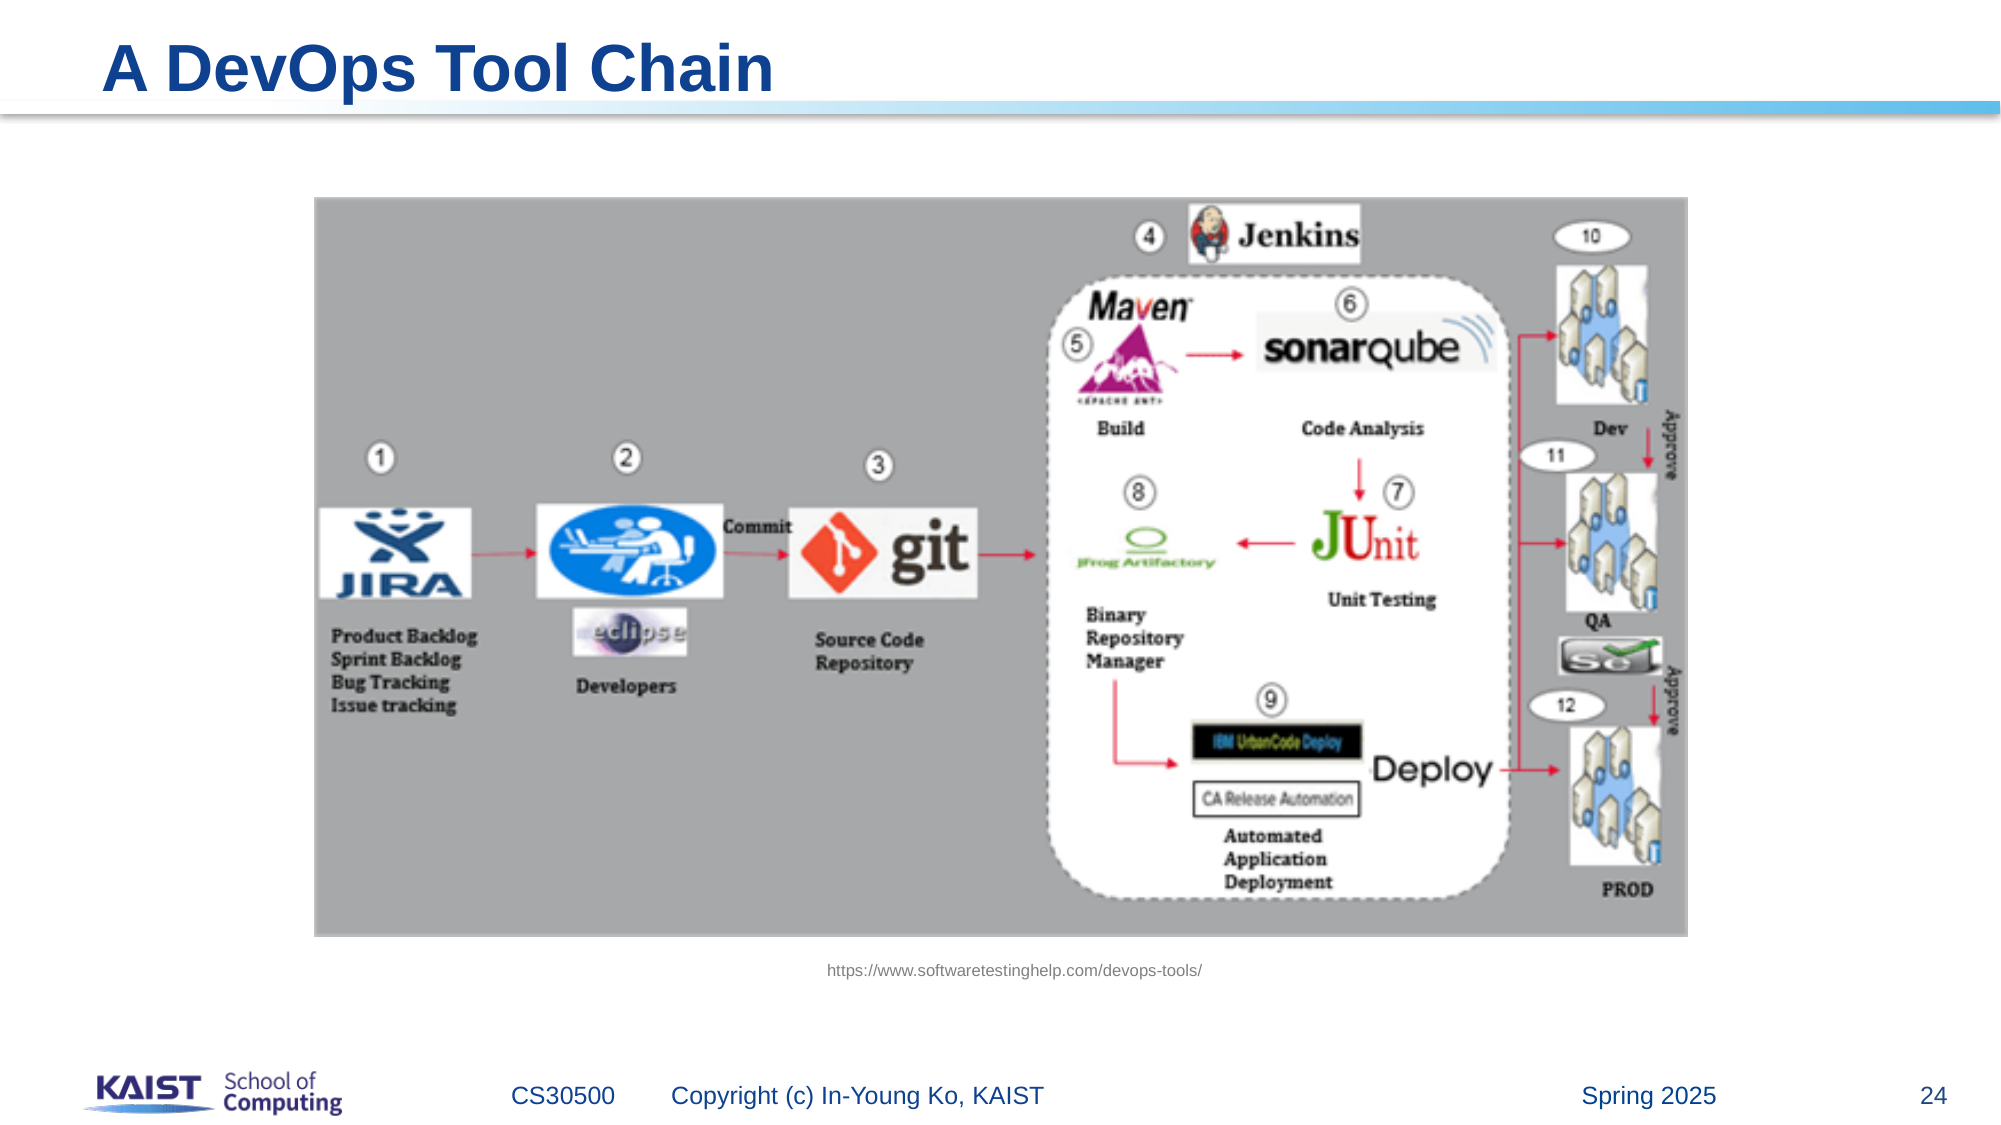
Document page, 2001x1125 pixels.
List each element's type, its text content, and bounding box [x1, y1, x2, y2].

picture [80, 1054, 342, 1125]
picture [314, 197, 1688, 937]
title A DevOps Tool Chain [86, 19, 1914, 112]
slide_number Spring 2025 [1566, 1064, 1800, 1125]
footer CS30500 Copyright (c) In-Young Ko, KAIST [496, 1065, 1517, 1125]
slide_number 24 [1833, 1065, 1963, 1125]
text_box https://www.softwaretestinghelp.com/devops-tools/ [812, 952, 1228, 987]
